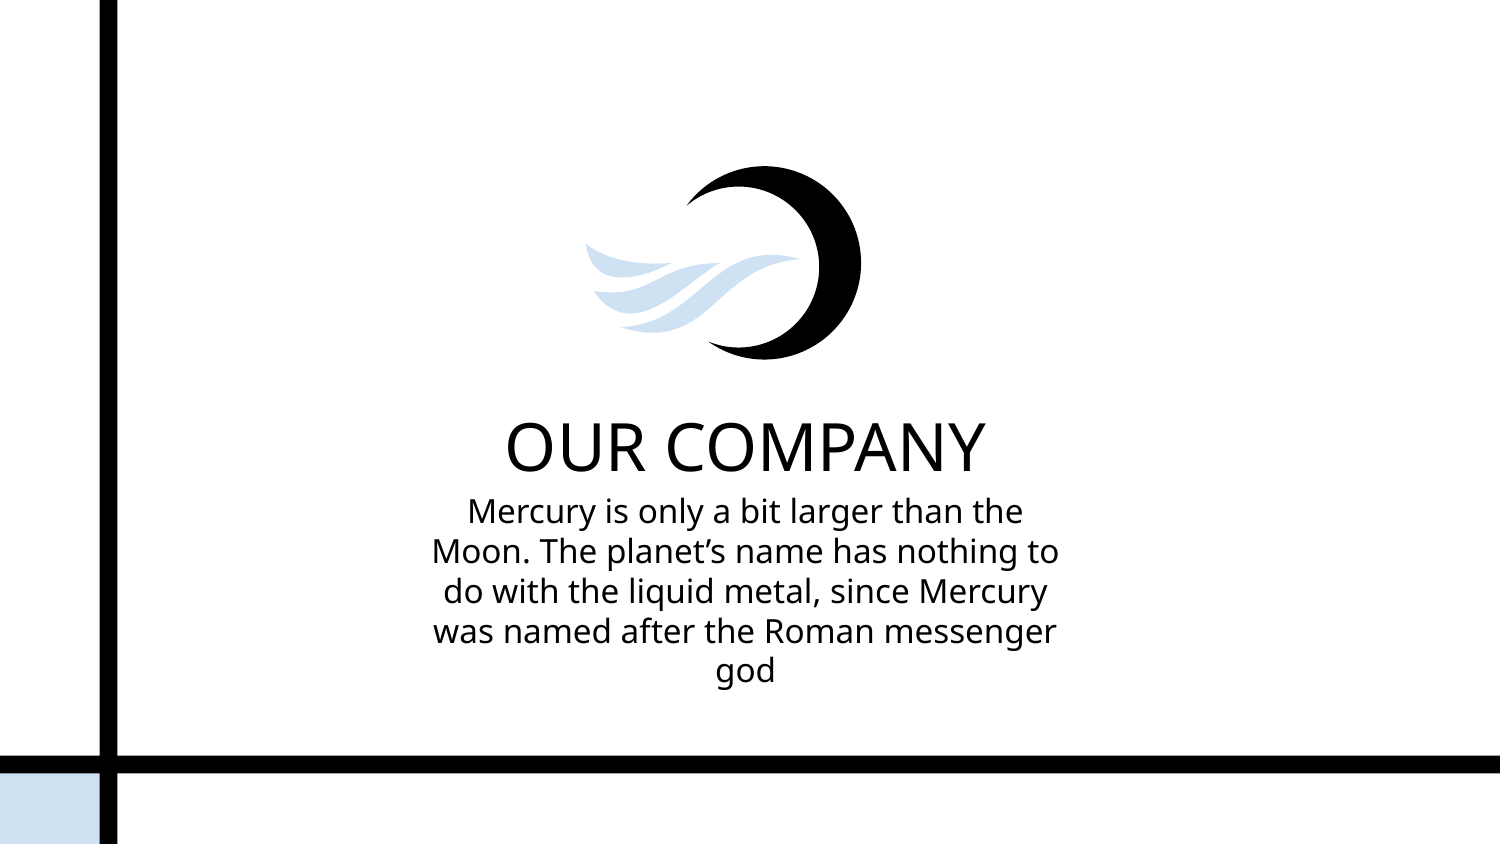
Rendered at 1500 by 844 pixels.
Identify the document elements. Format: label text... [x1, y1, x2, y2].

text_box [585, 120, 906, 400]
list Mercury is only a bit larger than the Moon. The planet’s name has nothing to do with the liquid metal, since Mercury was named after the Roman messenger god [409, 490, 1082, 689]
title OUR COMPANY [429, 403, 1063, 487]
